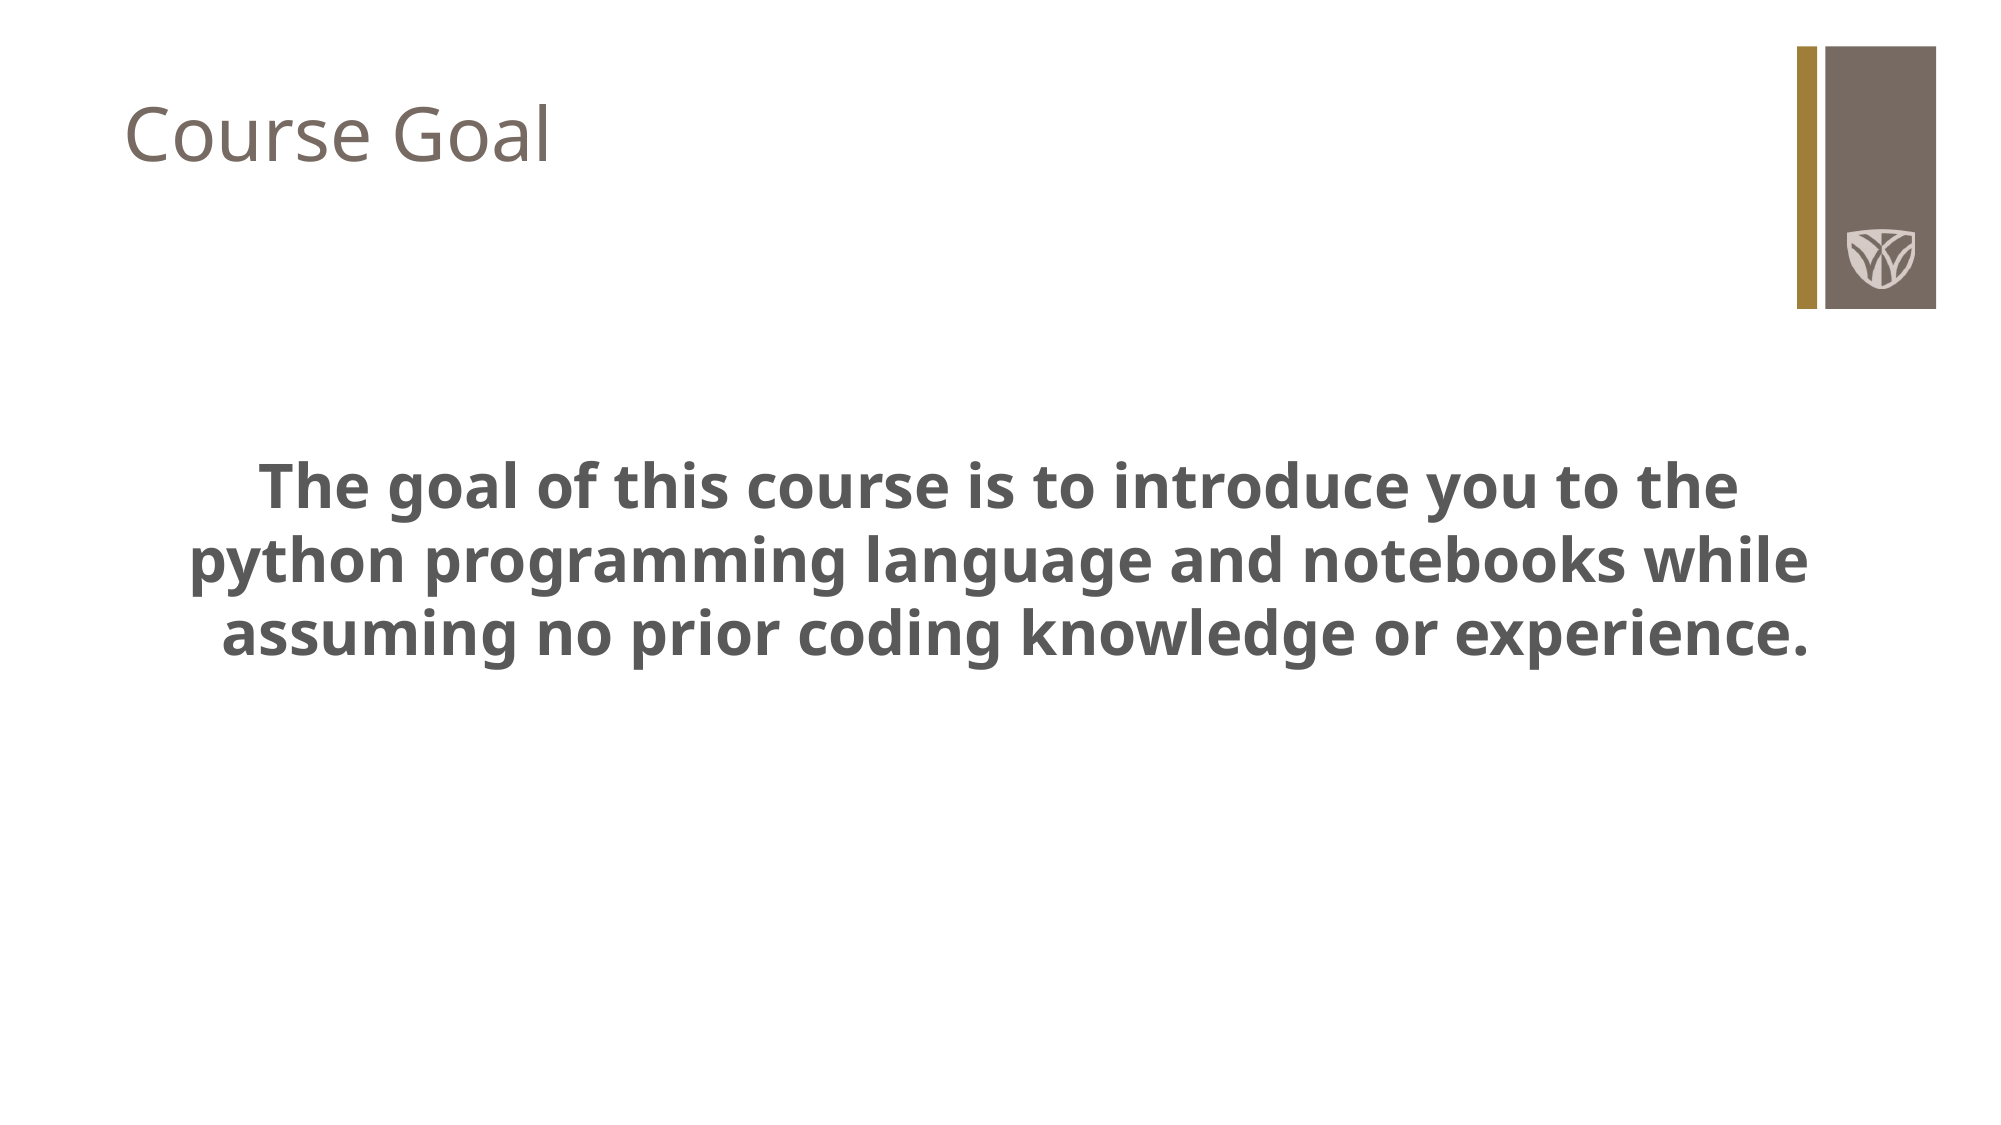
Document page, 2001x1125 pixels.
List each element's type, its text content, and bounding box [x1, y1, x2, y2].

title Course Goal [109, 79, 1762, 263]
list The goal of this course is to introduce you to the python programming language and notebooks while assuming no prior coding knowledge or experience. [173, 439, 1827, 743]
